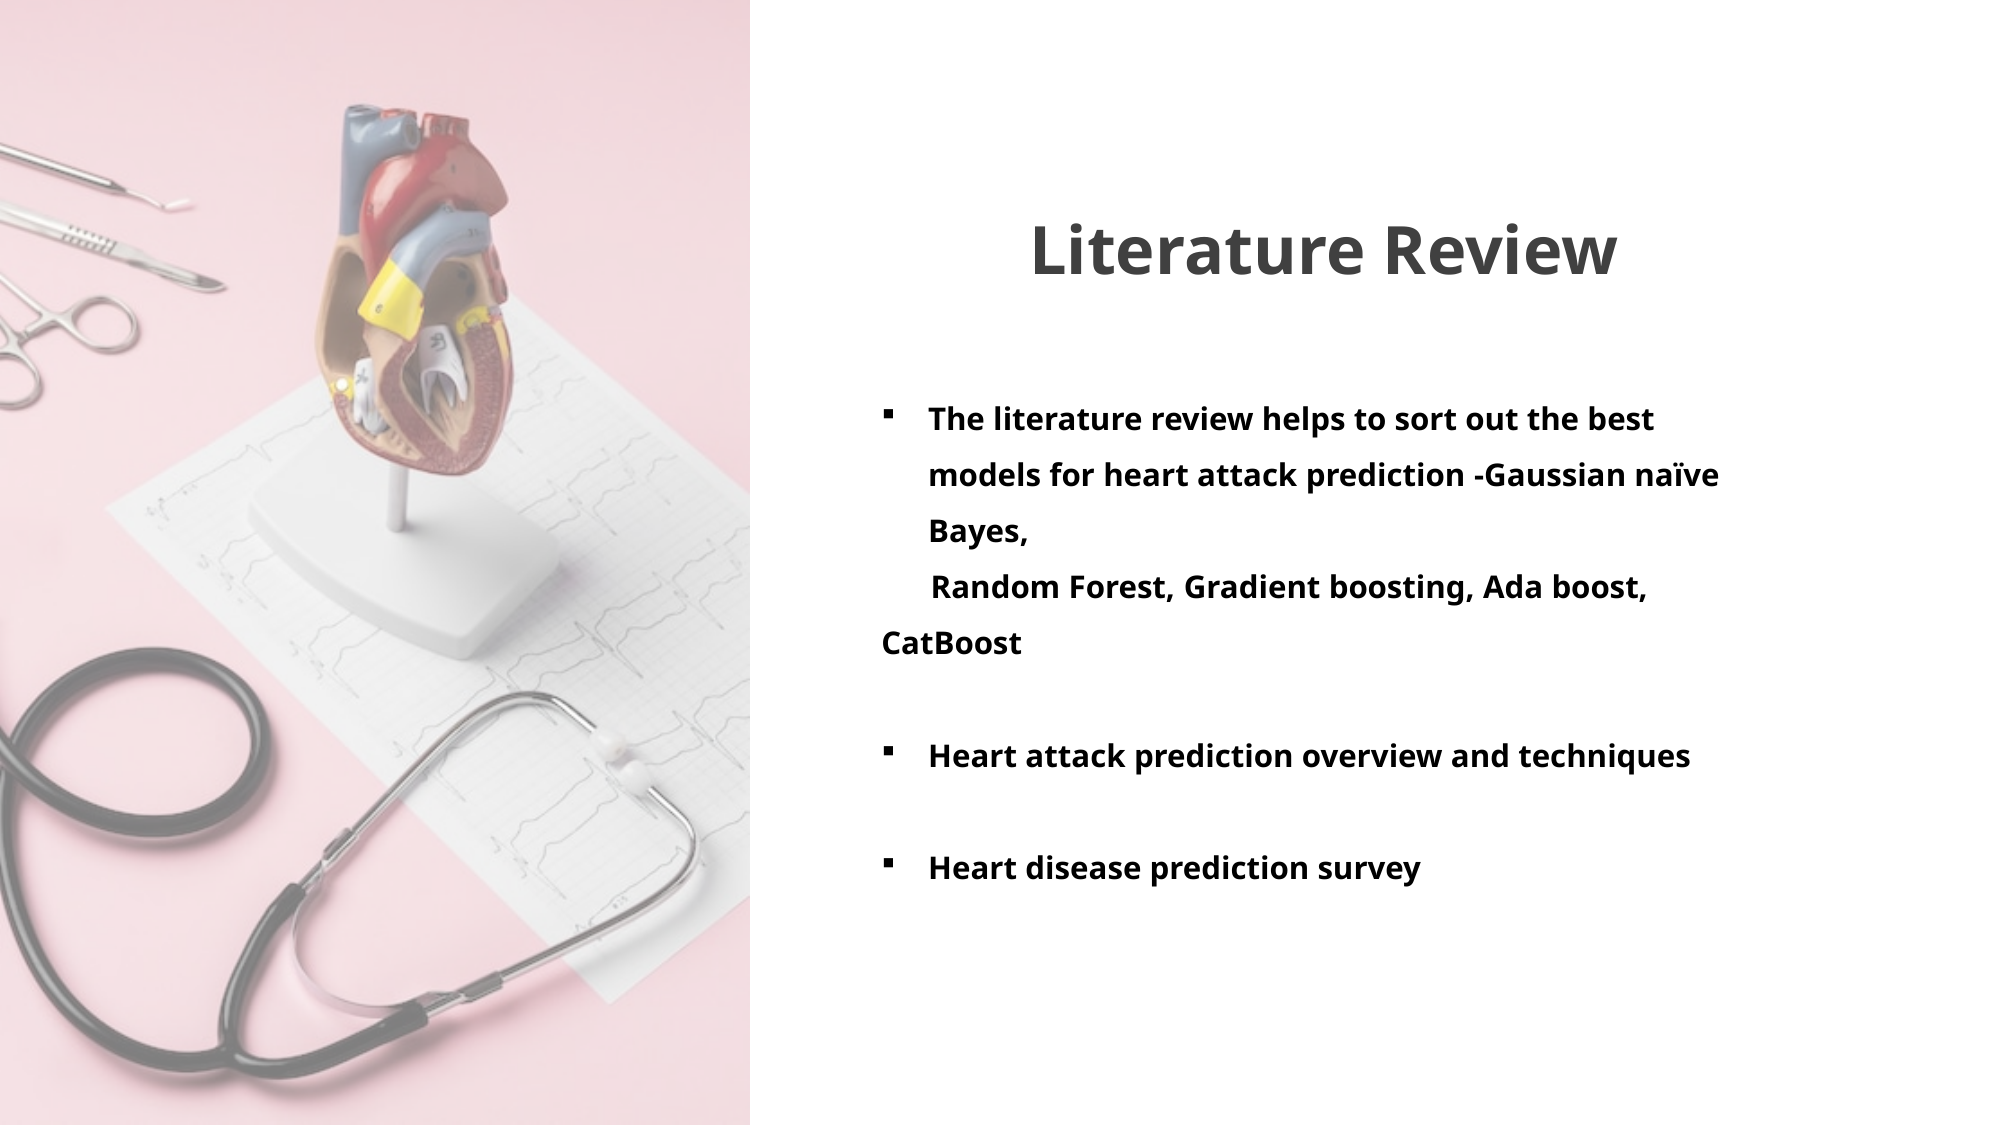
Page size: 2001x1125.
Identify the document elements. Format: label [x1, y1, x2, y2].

picture [0, 0, 750, 1125]
text_box [837, 200, 1810, 894]
